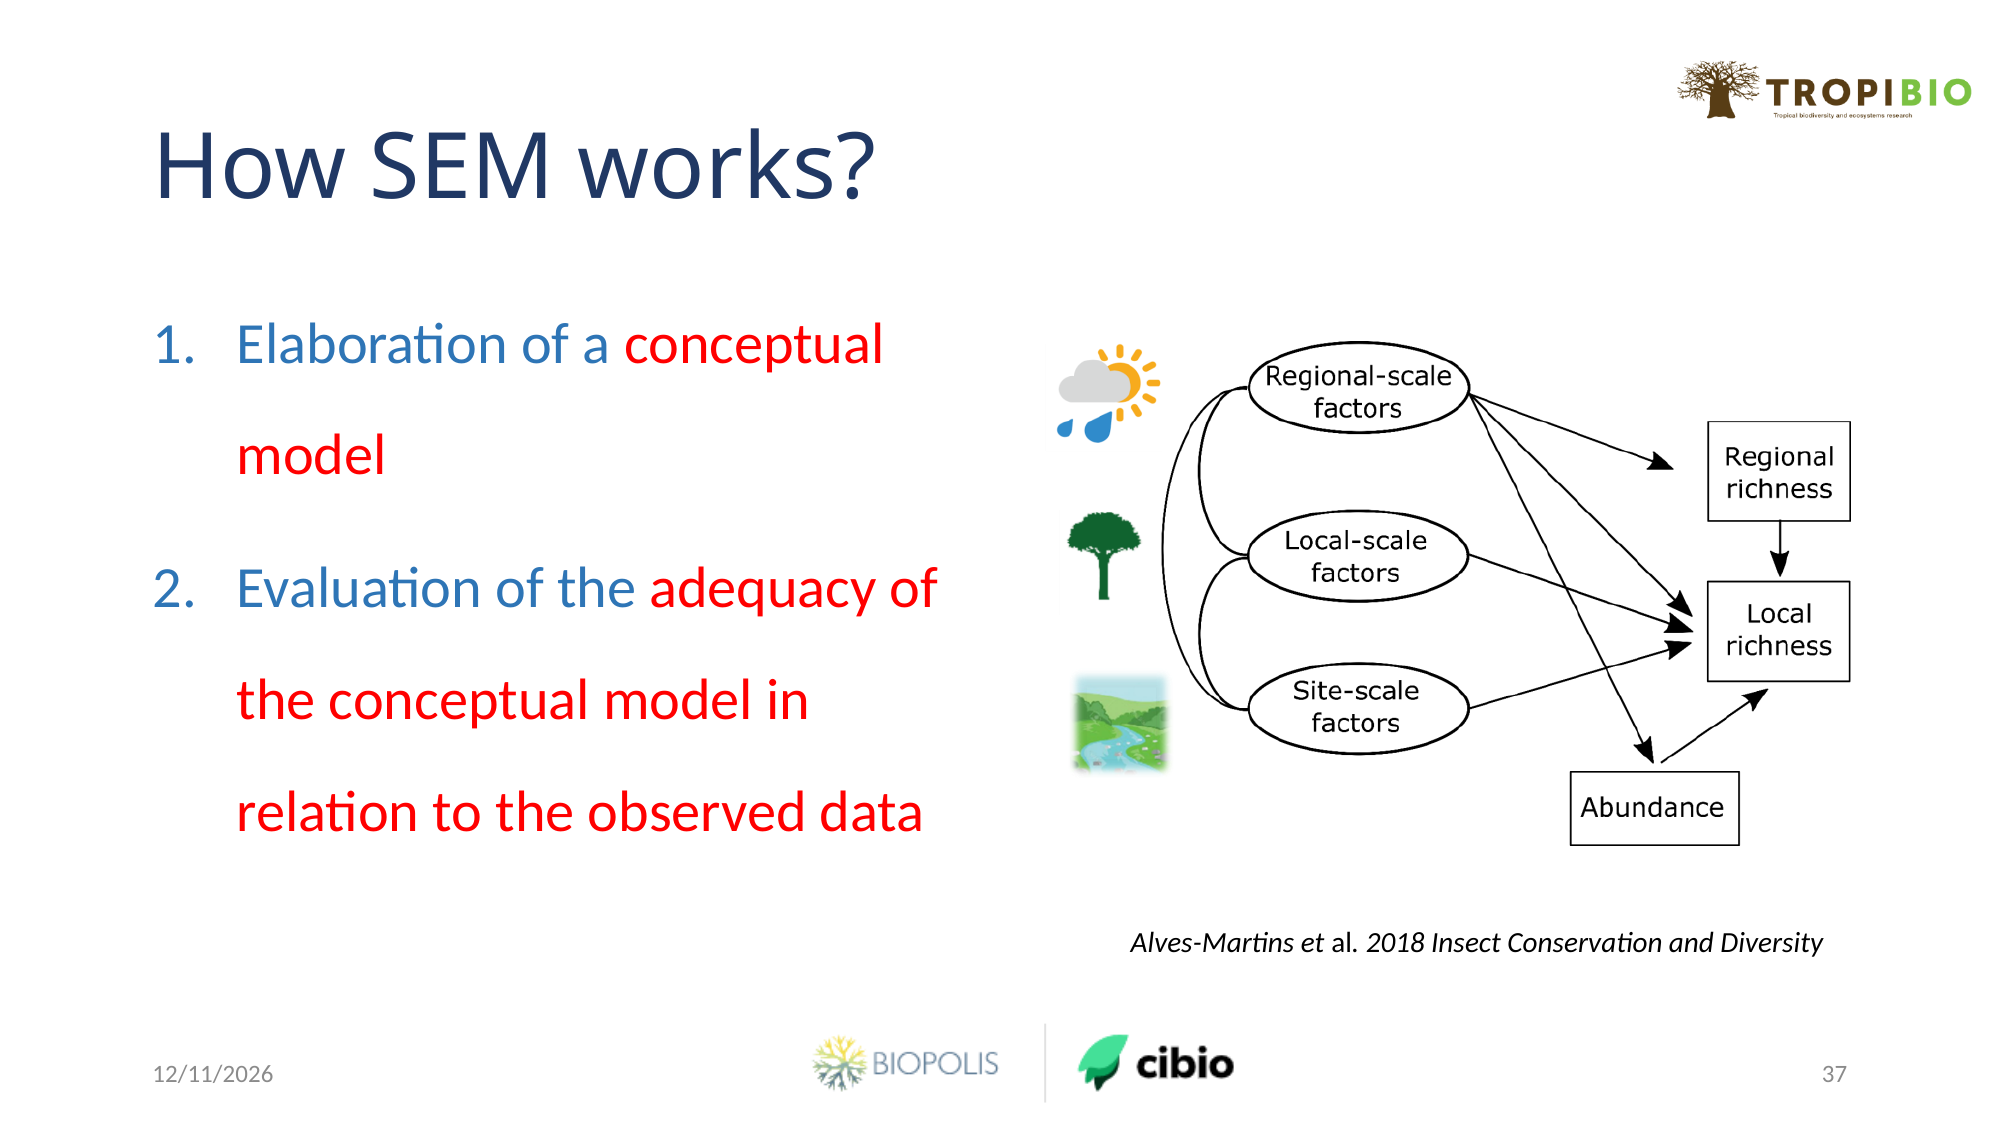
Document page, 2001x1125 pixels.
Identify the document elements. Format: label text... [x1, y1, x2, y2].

picture [1040, 299, 1906, 879]
title How SEM works? [137, 59, 1863, 278]
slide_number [137, 1042, 588, 1103]
text_box Alves-Martins et al. 2018 Insect Conservation and Diversity [1106, 916, 1839, 967]
picture [1666, 51, 1986, 125]
slide_number 37 [1412, 1042, 1863, 1103]
picture [803, 1013, 1239, 1117]
list Elaboration of a conceptual model Evaluation of the adequacy of the conceptual model in relation to the observed data [137, 255, 998, 1014]
